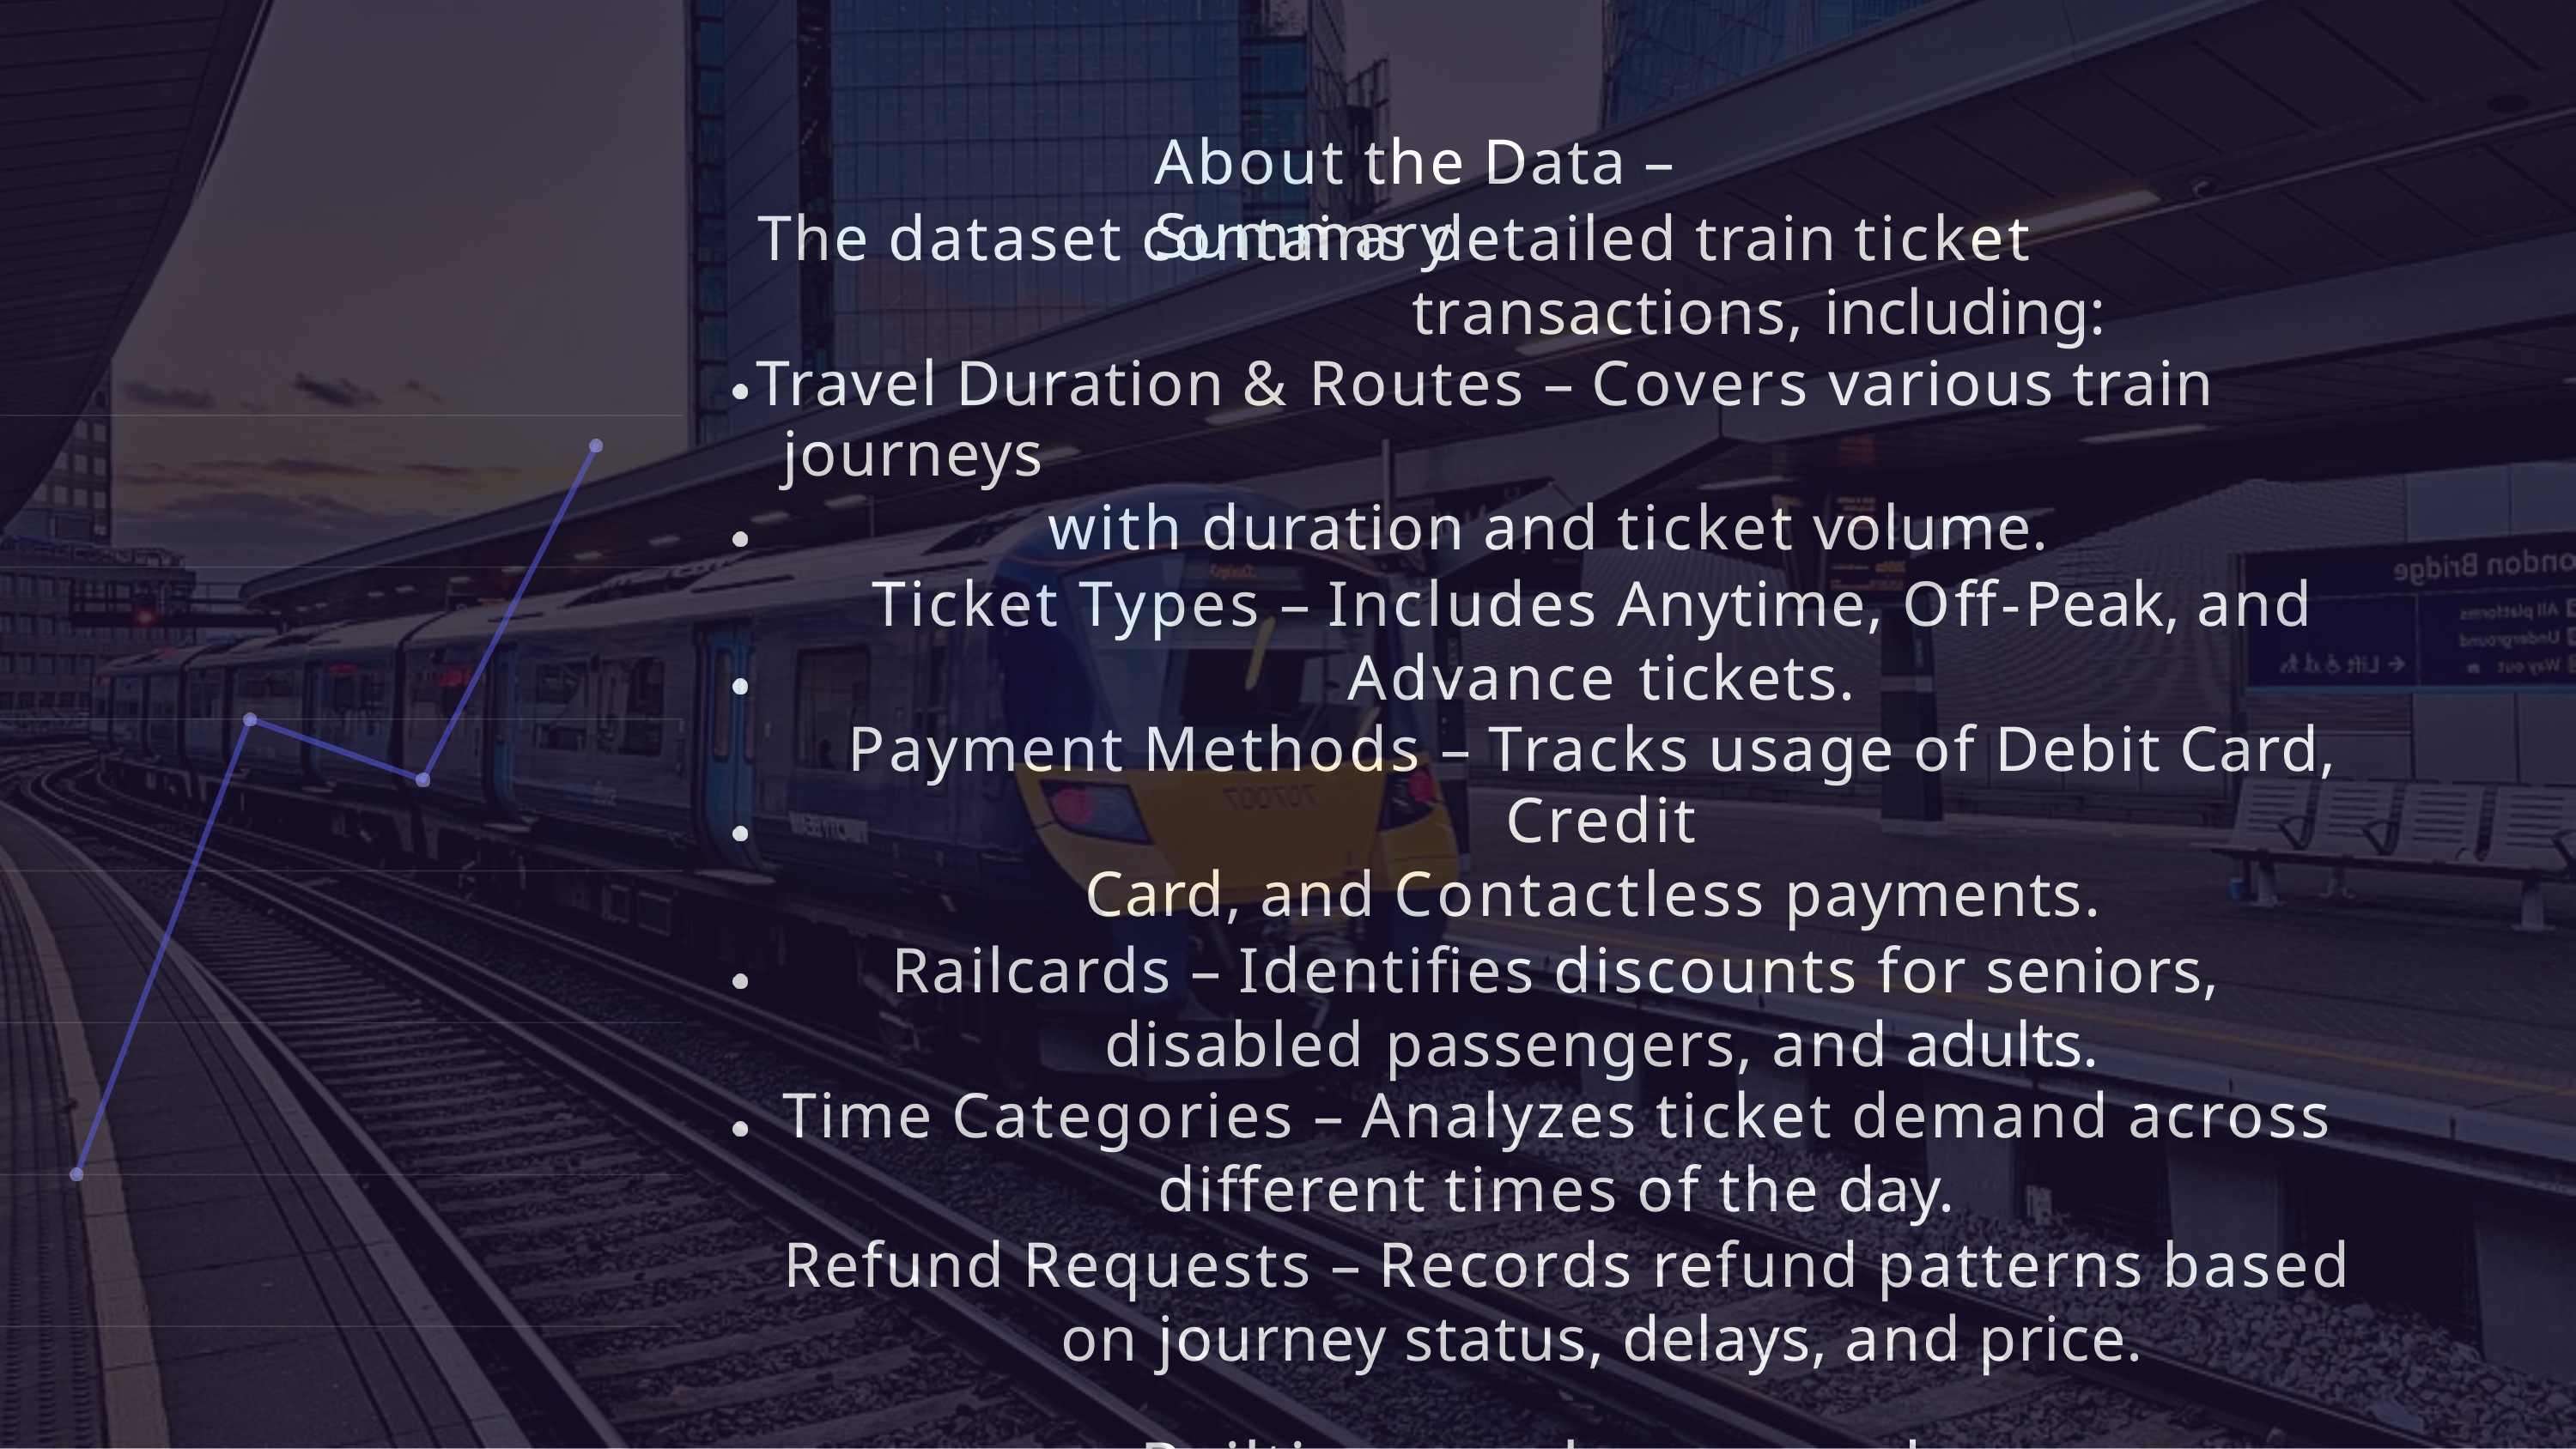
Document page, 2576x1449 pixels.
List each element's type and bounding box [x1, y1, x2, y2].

picture [70, 1167, 83, 1182]
text_box [0, 0, 2576, 1449]
picture [416, 773, 430, 787]
picture [242, 712, 257, 726]
picture [589, 439, 604, 453]
